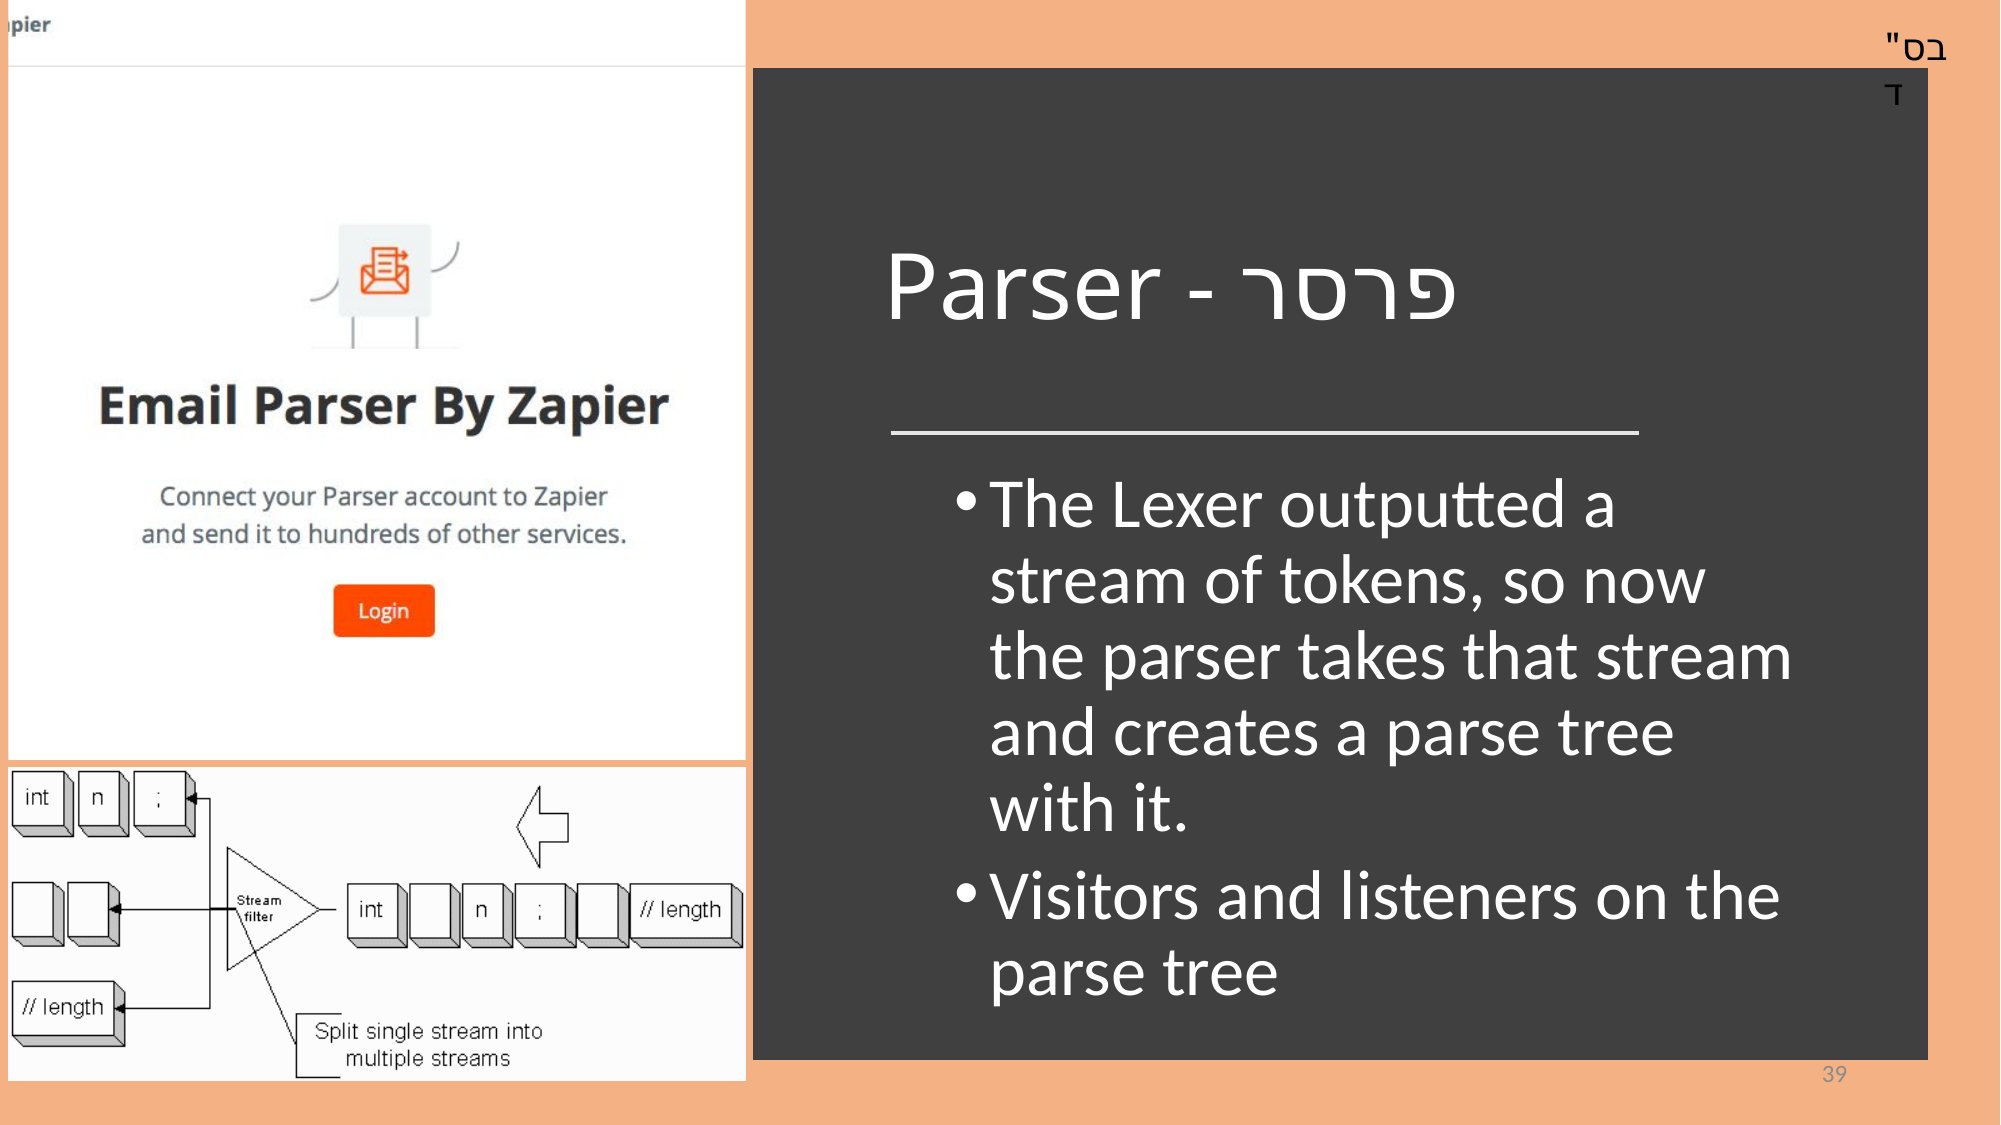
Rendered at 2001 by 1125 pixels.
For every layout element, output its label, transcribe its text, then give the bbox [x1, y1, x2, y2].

text_box The Lexer outputted a stream of tokens, so now the parser takes that stream and creates a parse tree with it. Visitors and listeners on the parse tree [868, 459, 1812, 1019]
title Parser - פרסר [869, 172, 1795, 407]
text_box בס"ד [1868, 15, 1982, 121]
text_box [762, 77, 1918, 1050]
slide_number 39 [1412, 1042, 1863, 1103]
picture [8, 767, 746, 1081]
picture [8, 0, 746, 760]
